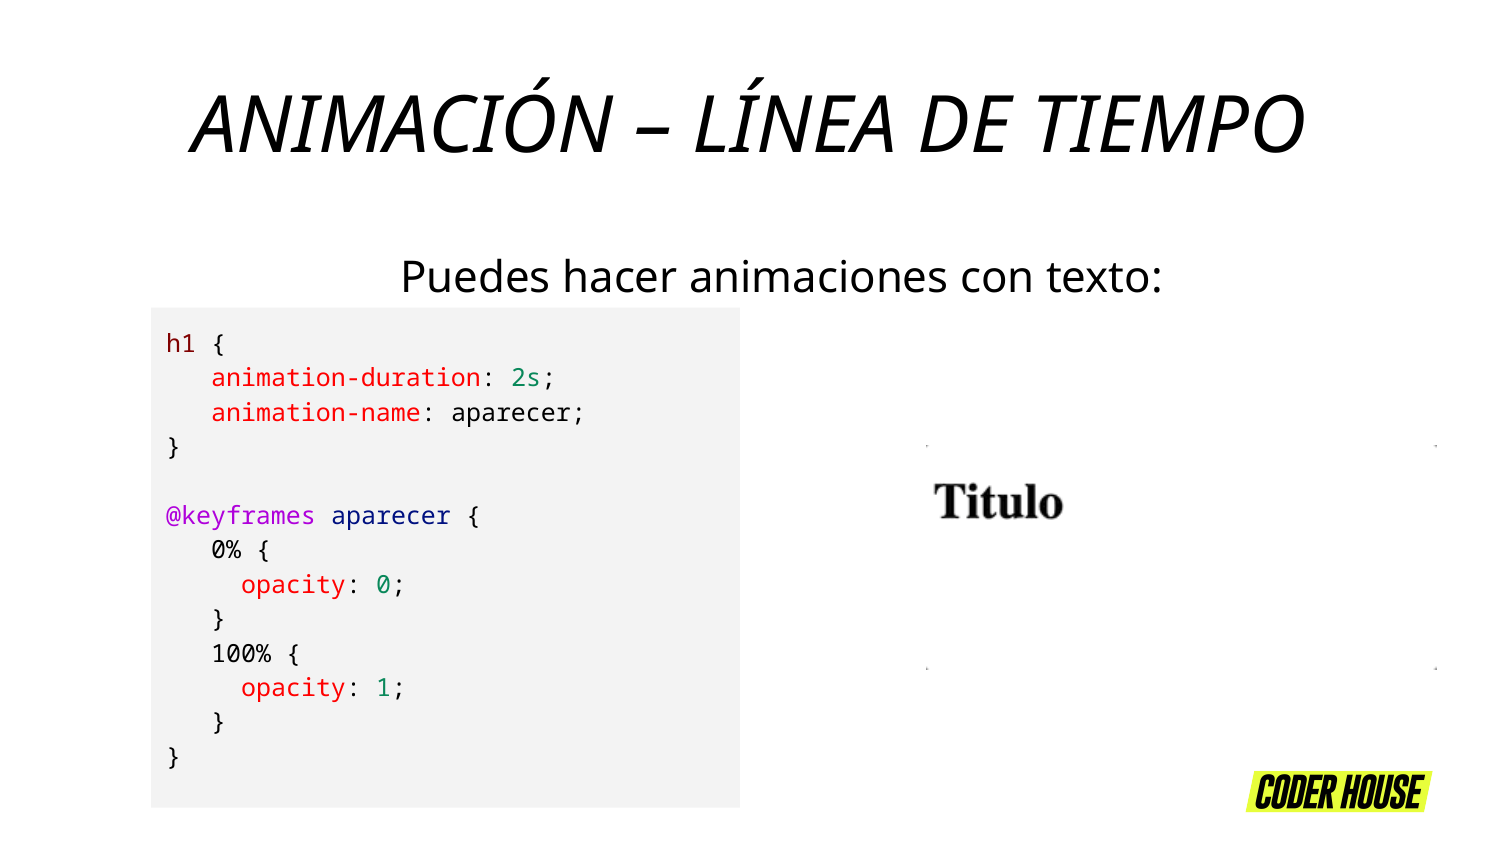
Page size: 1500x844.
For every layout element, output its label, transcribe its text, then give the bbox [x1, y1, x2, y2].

text_box h1 { animation-duration: 2s; animation-name: aparecer; } @keyframes aparecer { 0% { opacity: 0; } 100% { opacity: 1; } } [151, 307, 740, 808]
picture [1241, 764, 1437, 819]
text_box Puedes hacer animaciones con texto: [282, 225, 1218, 308]
picture [926, 444, 1437, 671]
text_box ANIMACIÓN – LÍNEA DE TIEMPO [105, 44, 1395, 159]
